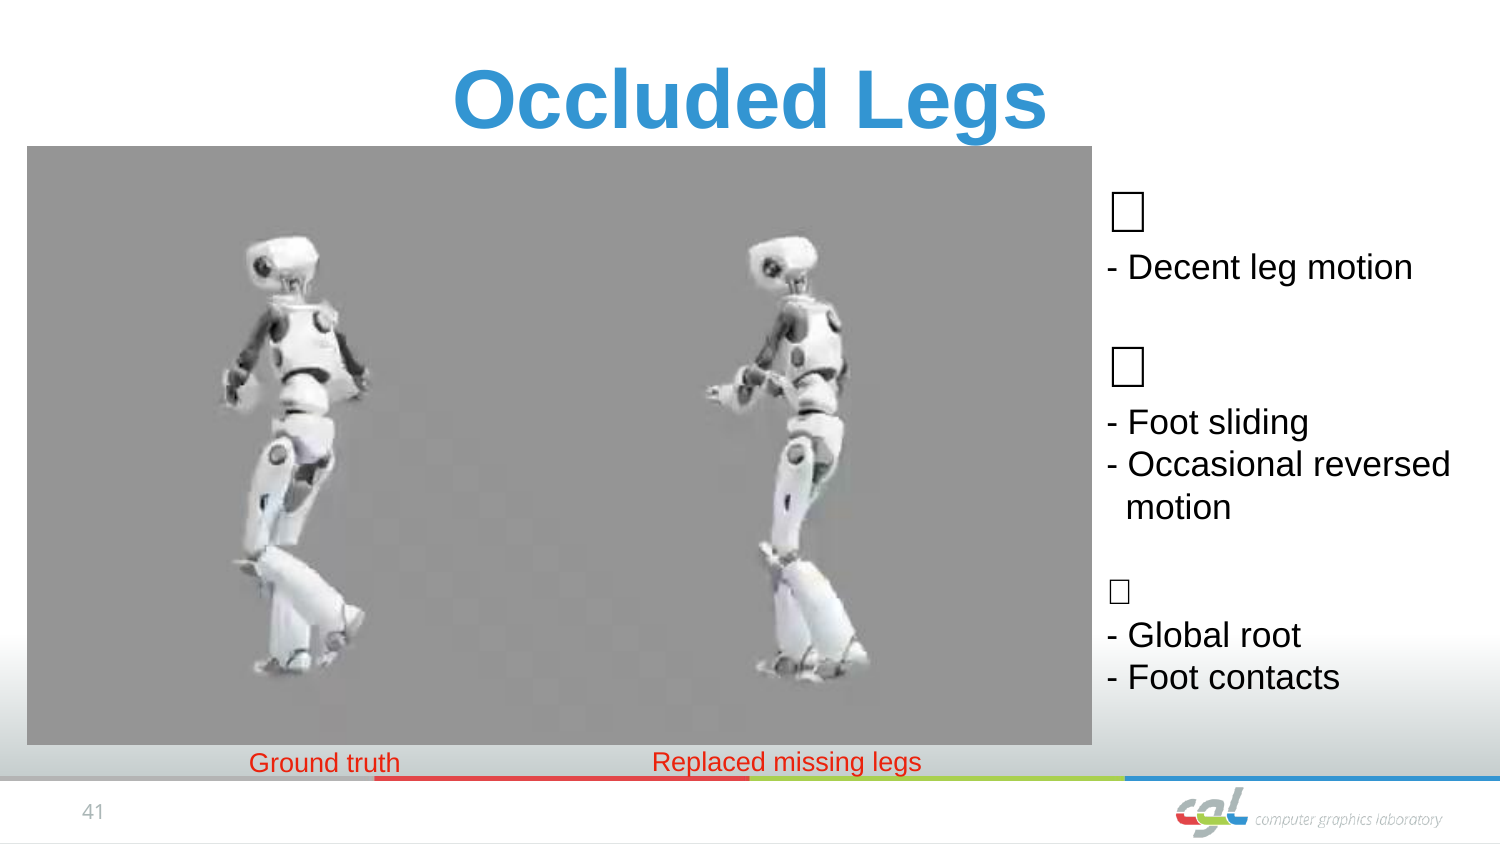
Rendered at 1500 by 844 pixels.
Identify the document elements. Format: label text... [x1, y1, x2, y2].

slide_number ‹#› [52, 800, 136, 824]
picture [0, 776, 233, 781]
picture [27, 146, 1092, 746]
text_box Replaced missing legs [636, 752, 995, 792]
text_box Ground truth [233, 752, 592, 793]
picture [995, 776, 1500, 844]
picture [592, 776, 636, 781]
list ✅ - Decent leg motion ❌ - Foot sliding - Occasional reversed motion ❔ - Global root - Foot contacts [1076, 143, 1500, 754]
title Occluded Legs [52, 0, 1449, 116]
